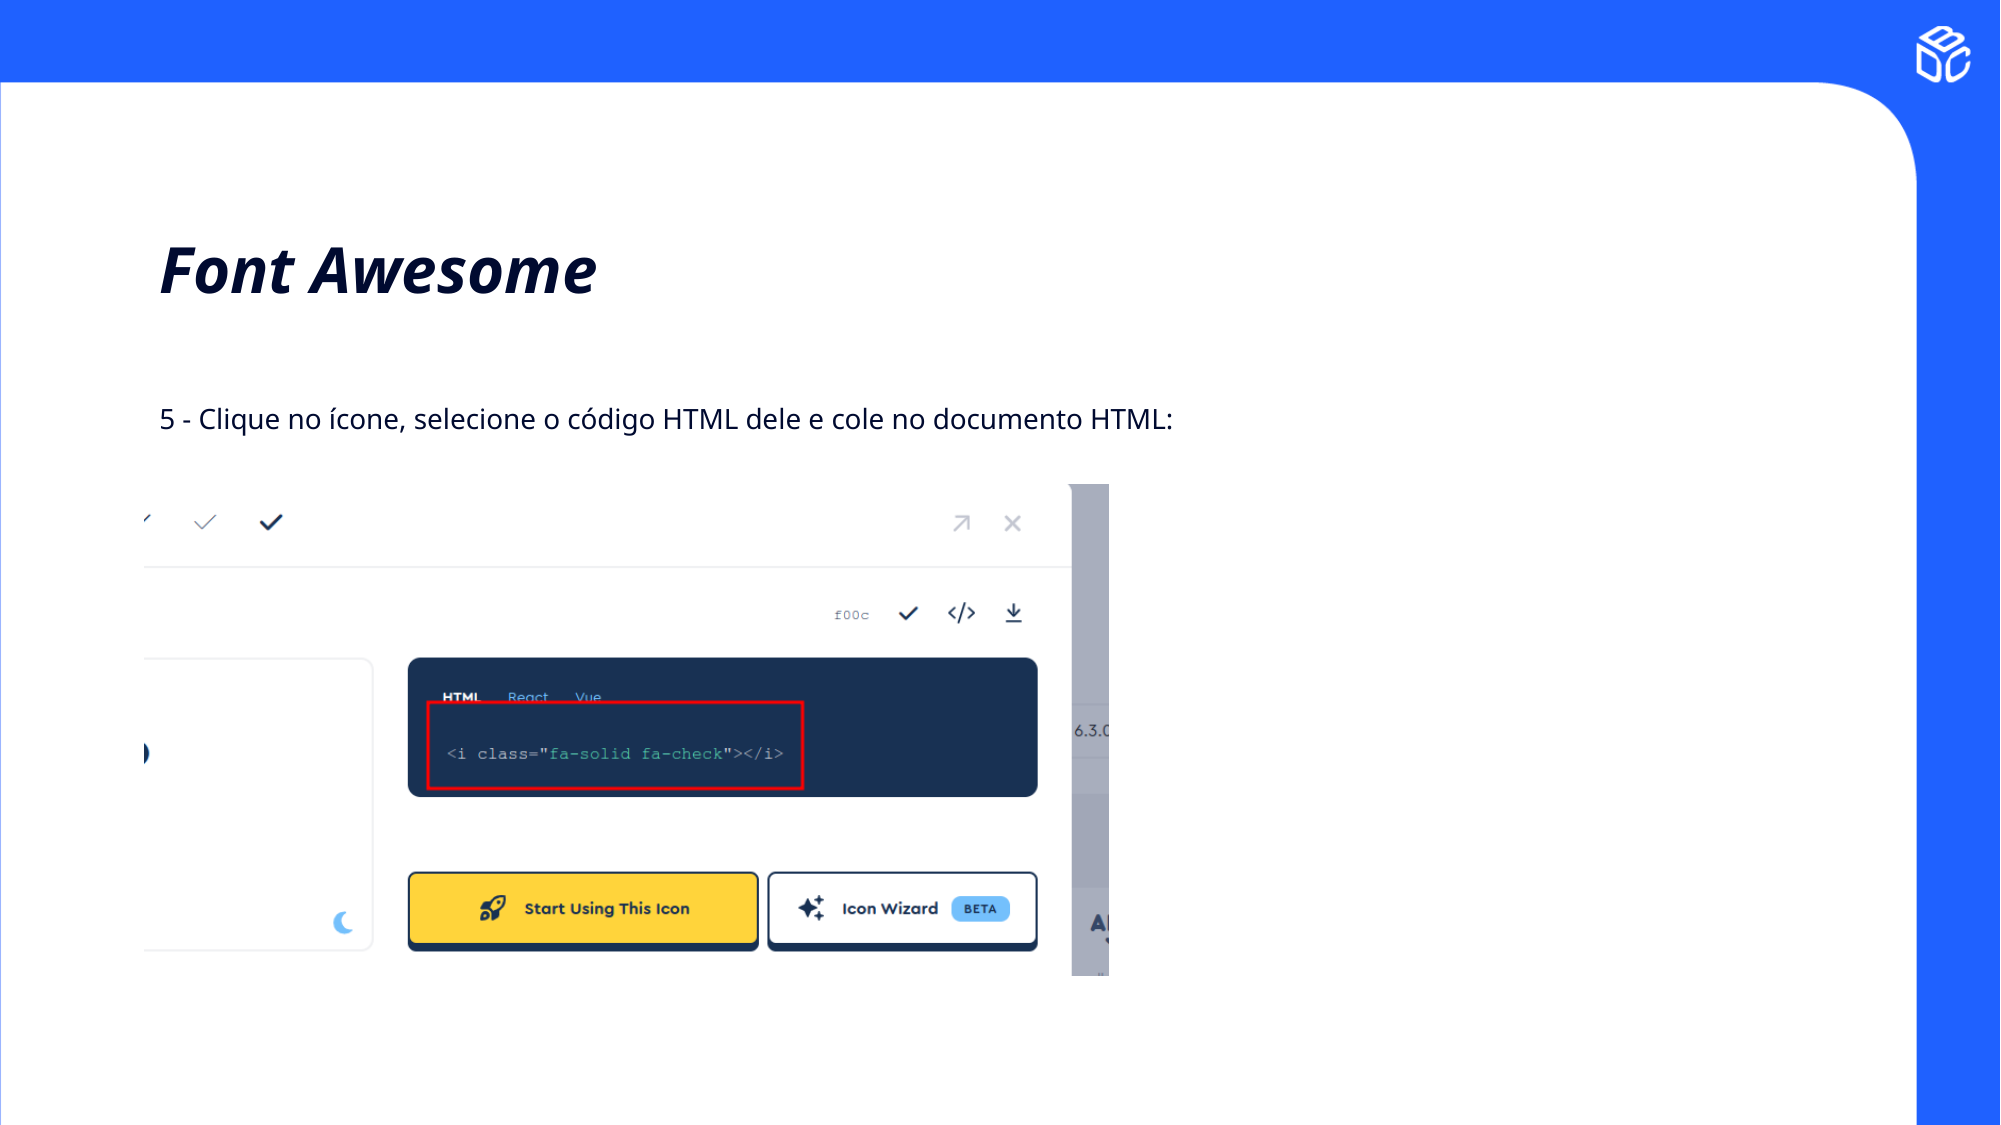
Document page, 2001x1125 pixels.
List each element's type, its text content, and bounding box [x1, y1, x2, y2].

subtitle 5 - Clique no ícone, selecione o código HTML dele e cole no documento HTML: [144, 381, 1463, 790]
picture [0, 0, 2000, 1125]
title Font Awesome [144, 214, 1425, 340]
